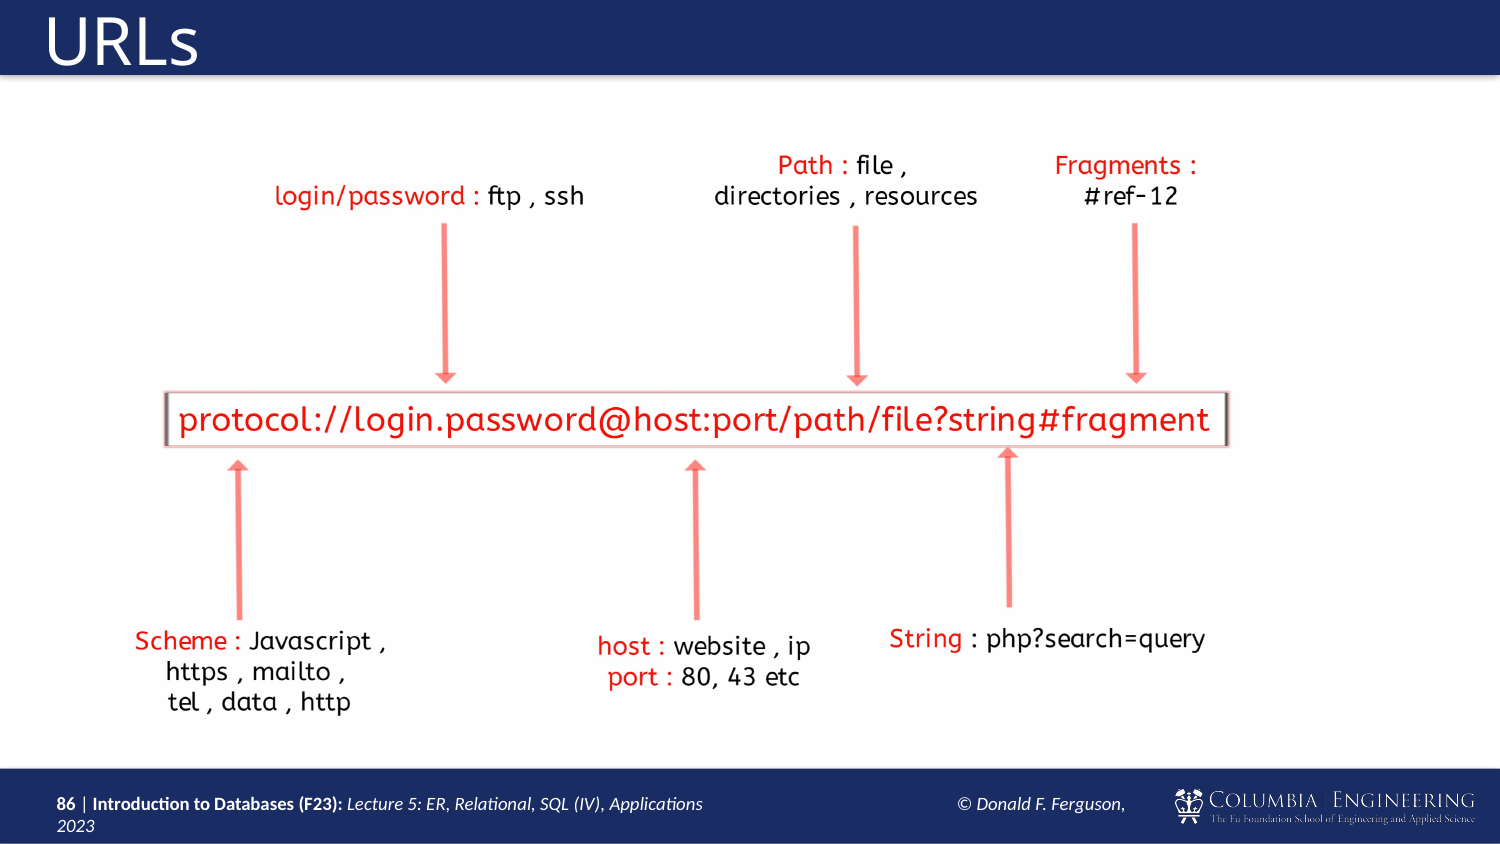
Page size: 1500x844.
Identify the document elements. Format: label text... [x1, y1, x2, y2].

title URLs [28, 0, 1450, 73]
picture [99, 87, 1288, 757]
